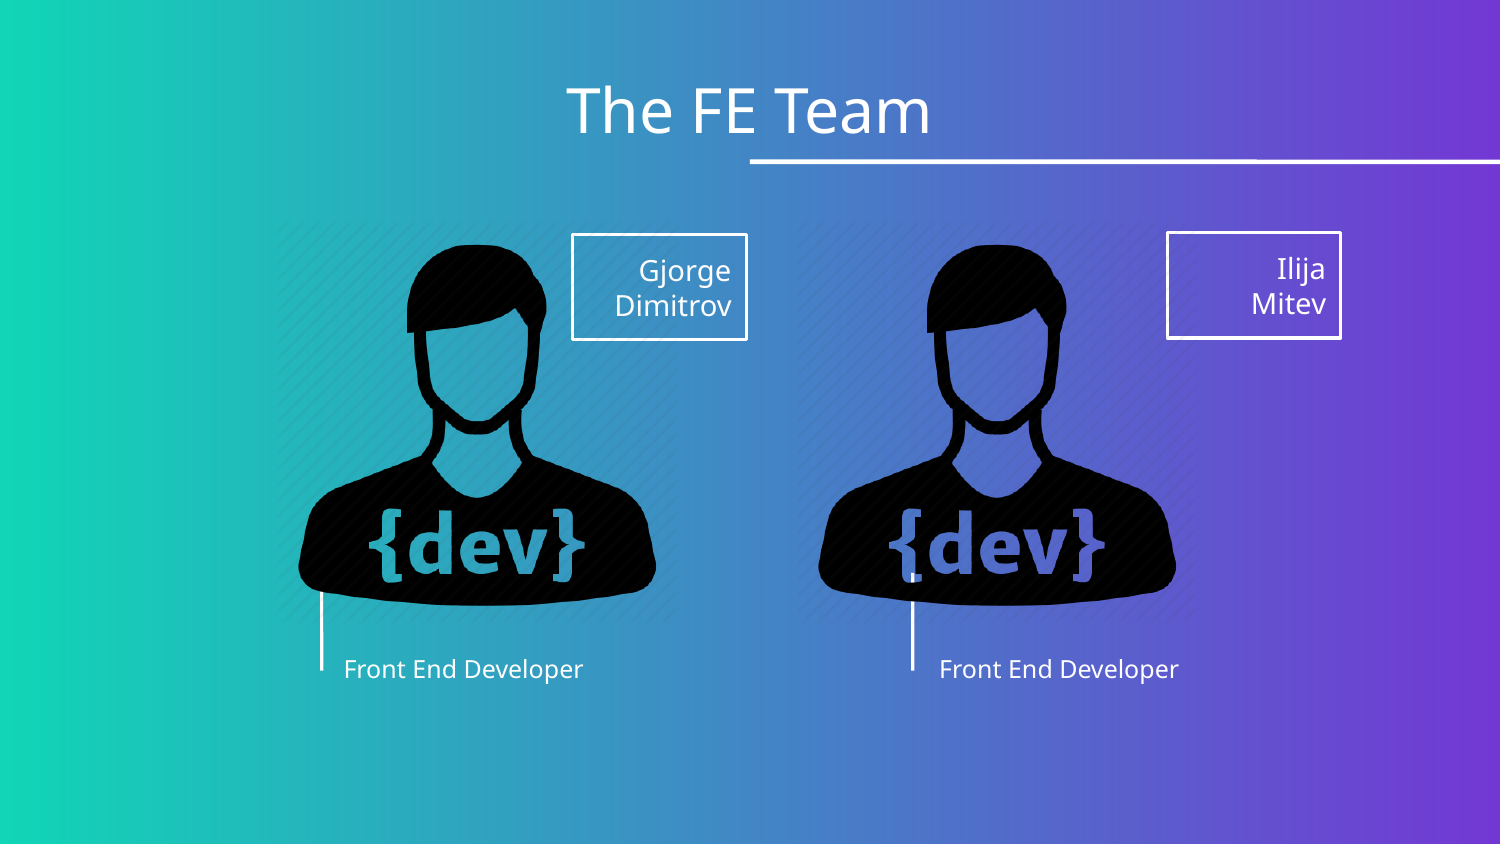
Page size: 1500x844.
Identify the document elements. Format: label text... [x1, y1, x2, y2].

picture [794, 219, 1199, 624]
text_box Front End Developer [328, 634, 604, 770]
text_box Gjorge Dimitrov [683, 234, 747, 340]
text_box Front End Developer [924, 634, 1199, 770]
picture [273, 219, 679, 624]
text_box Ilija Mitev [1203, 232, 1341, 339]
text_box The FE Team [101, 22, 1398, 162]
